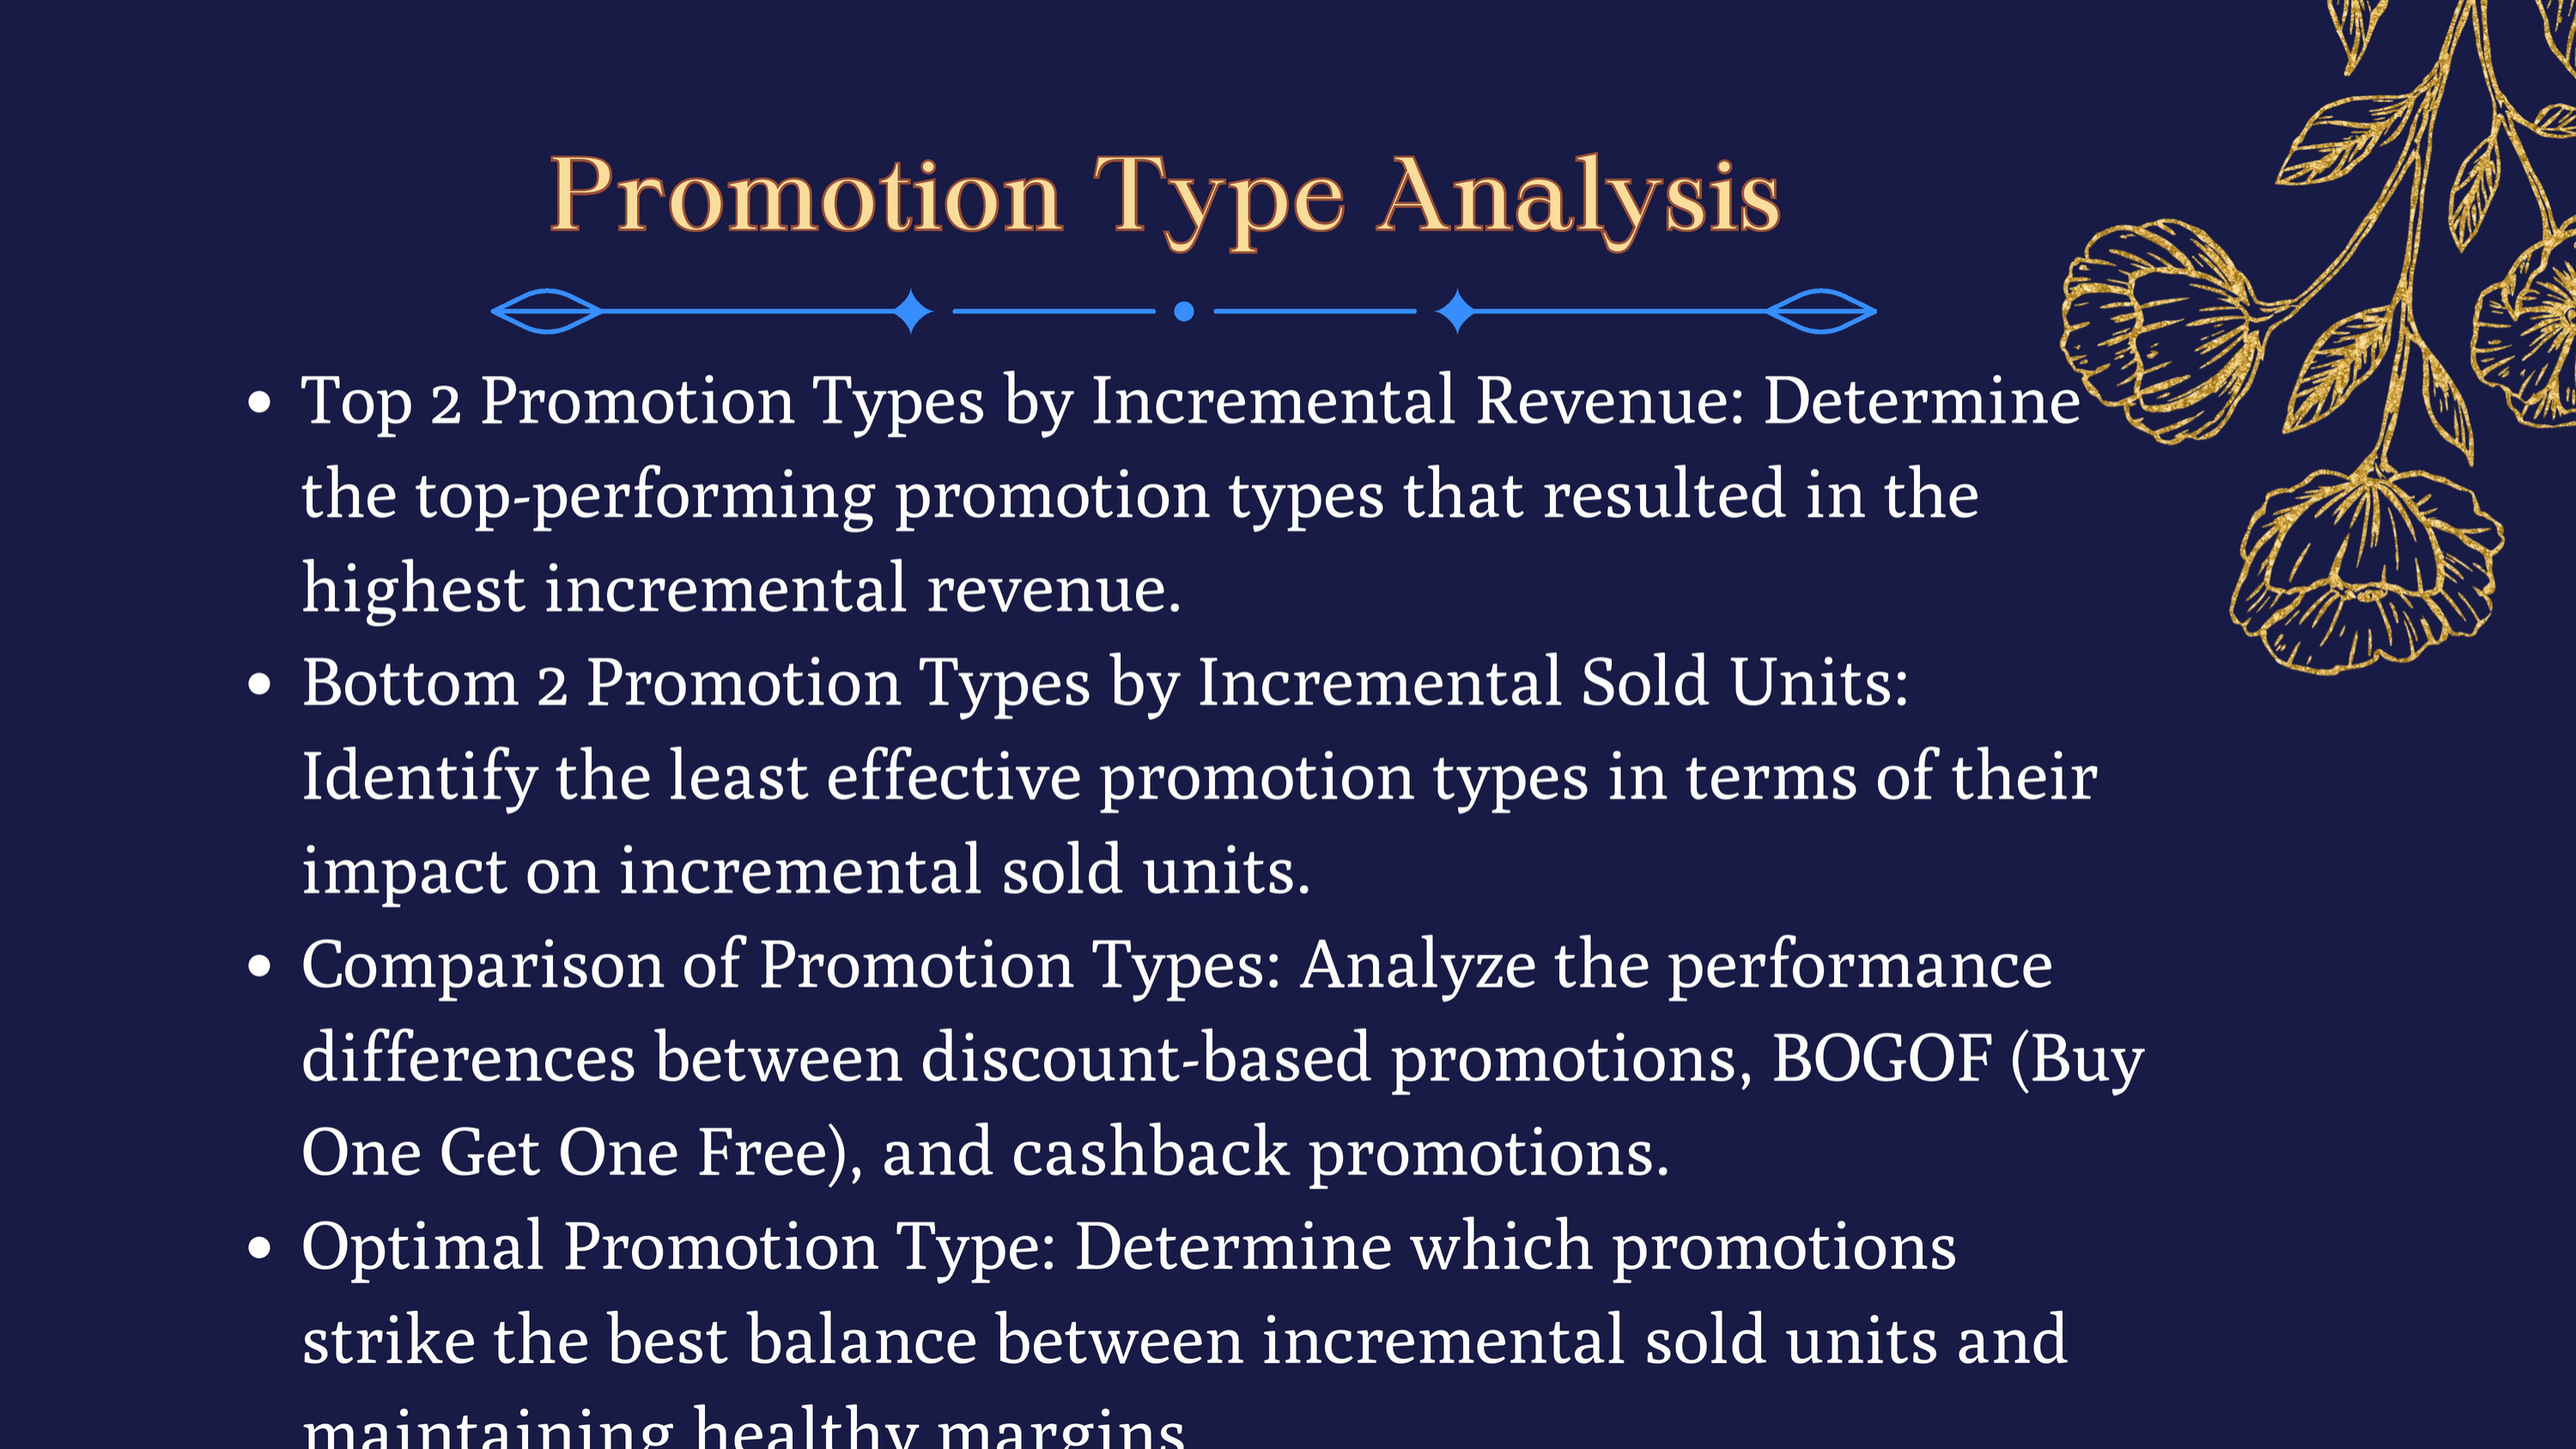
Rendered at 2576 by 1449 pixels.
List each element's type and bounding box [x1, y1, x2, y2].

text_box [0, 0, 2576, 1449]
